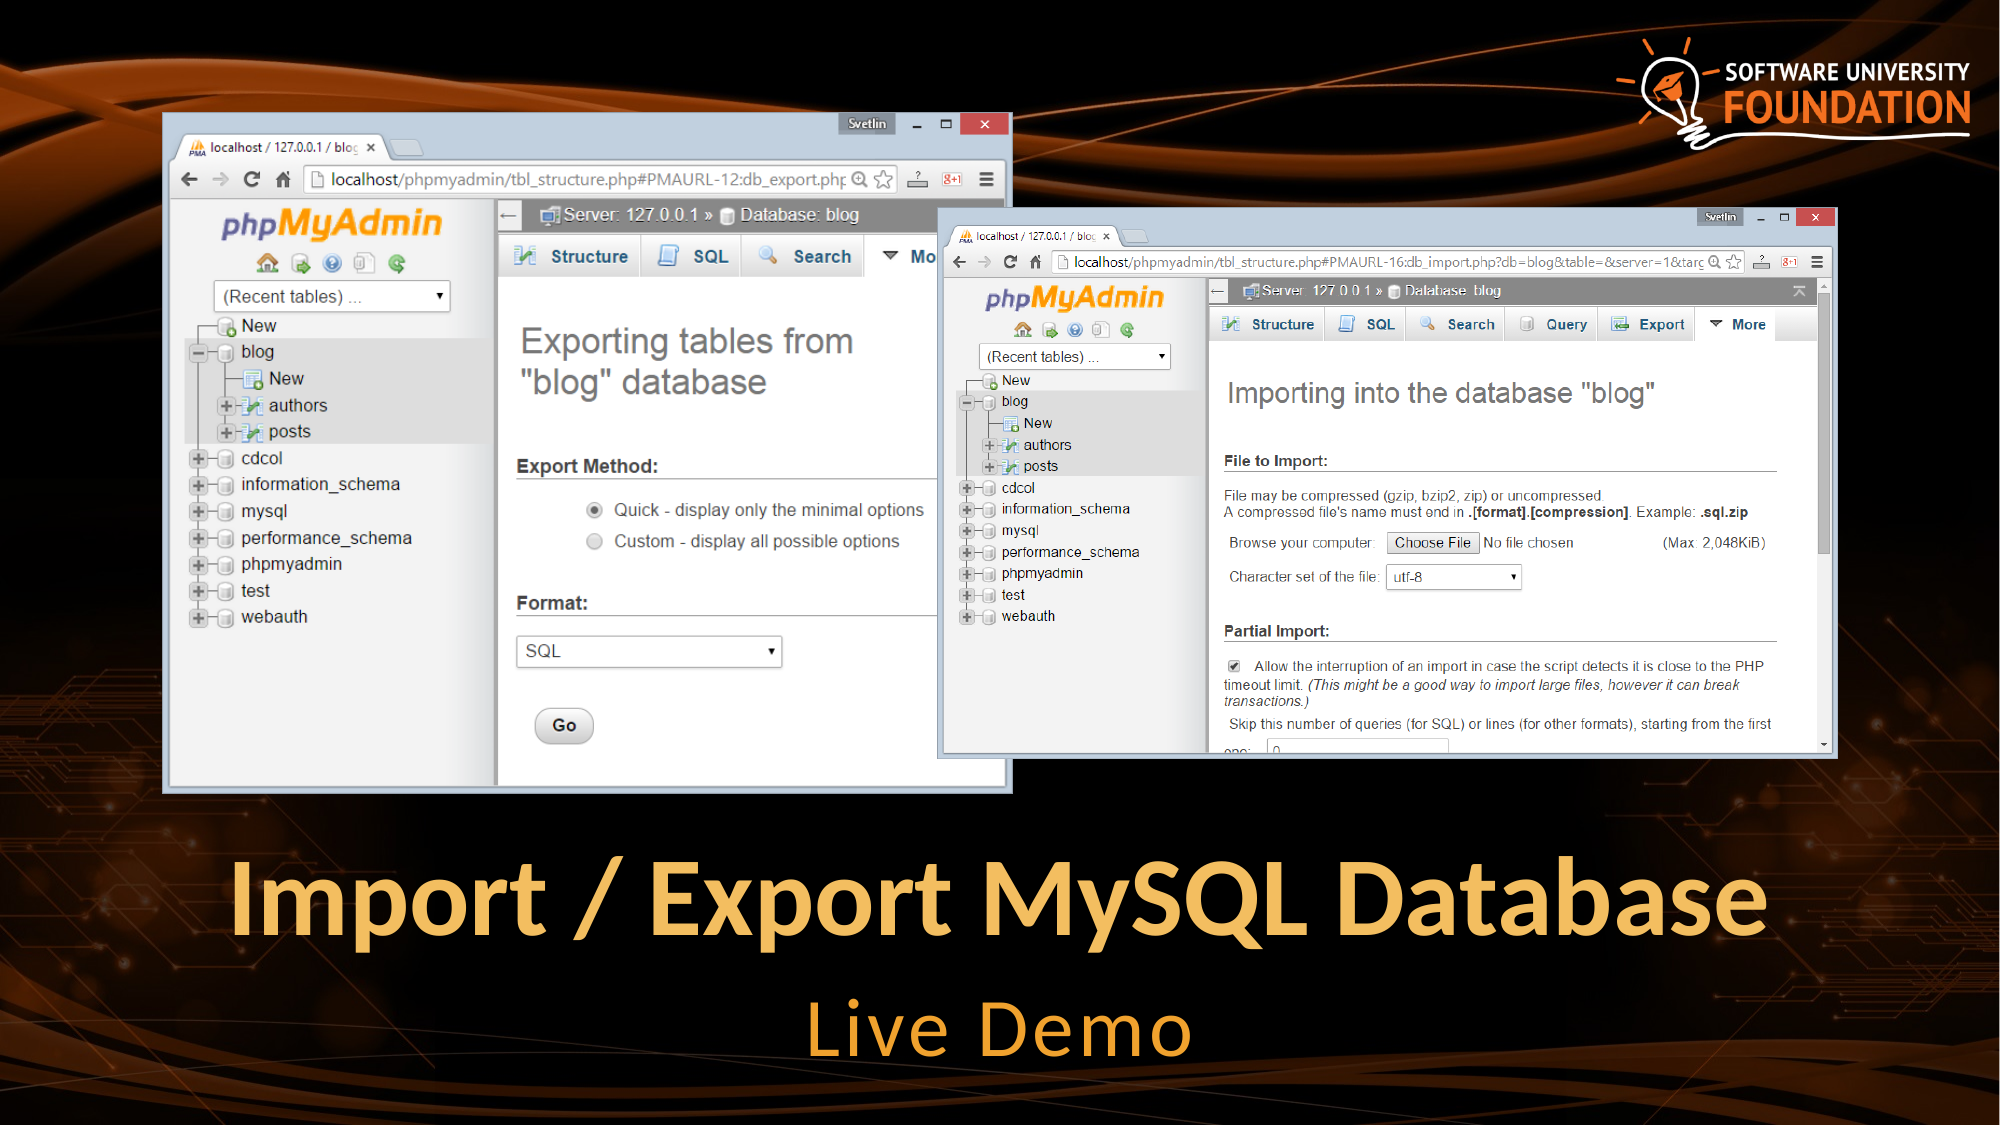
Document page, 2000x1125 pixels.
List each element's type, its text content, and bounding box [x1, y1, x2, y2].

title Import / Export MySQL Database [137, 831, 1863, 962]
subtitle Live Demo [137, 962, 1863, 1081]
picture [0, 0, 2000, 1125]
